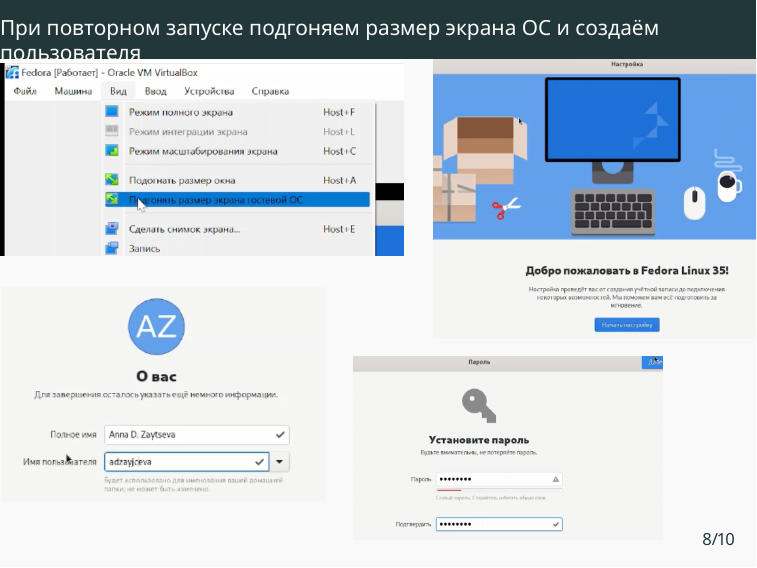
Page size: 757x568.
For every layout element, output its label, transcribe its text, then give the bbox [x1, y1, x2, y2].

picture [352, 356, 664, 540]
picture [432, 58, 757, 340]
title При повторном запуске подгоняем размер экрана ОС и создаём пользователя [0, 14, 757, 66]
text_box 8/10 [685, 521, 753, 557]
picture [0, 58, 404, 257]
picture [1, 287, 325, 502]
